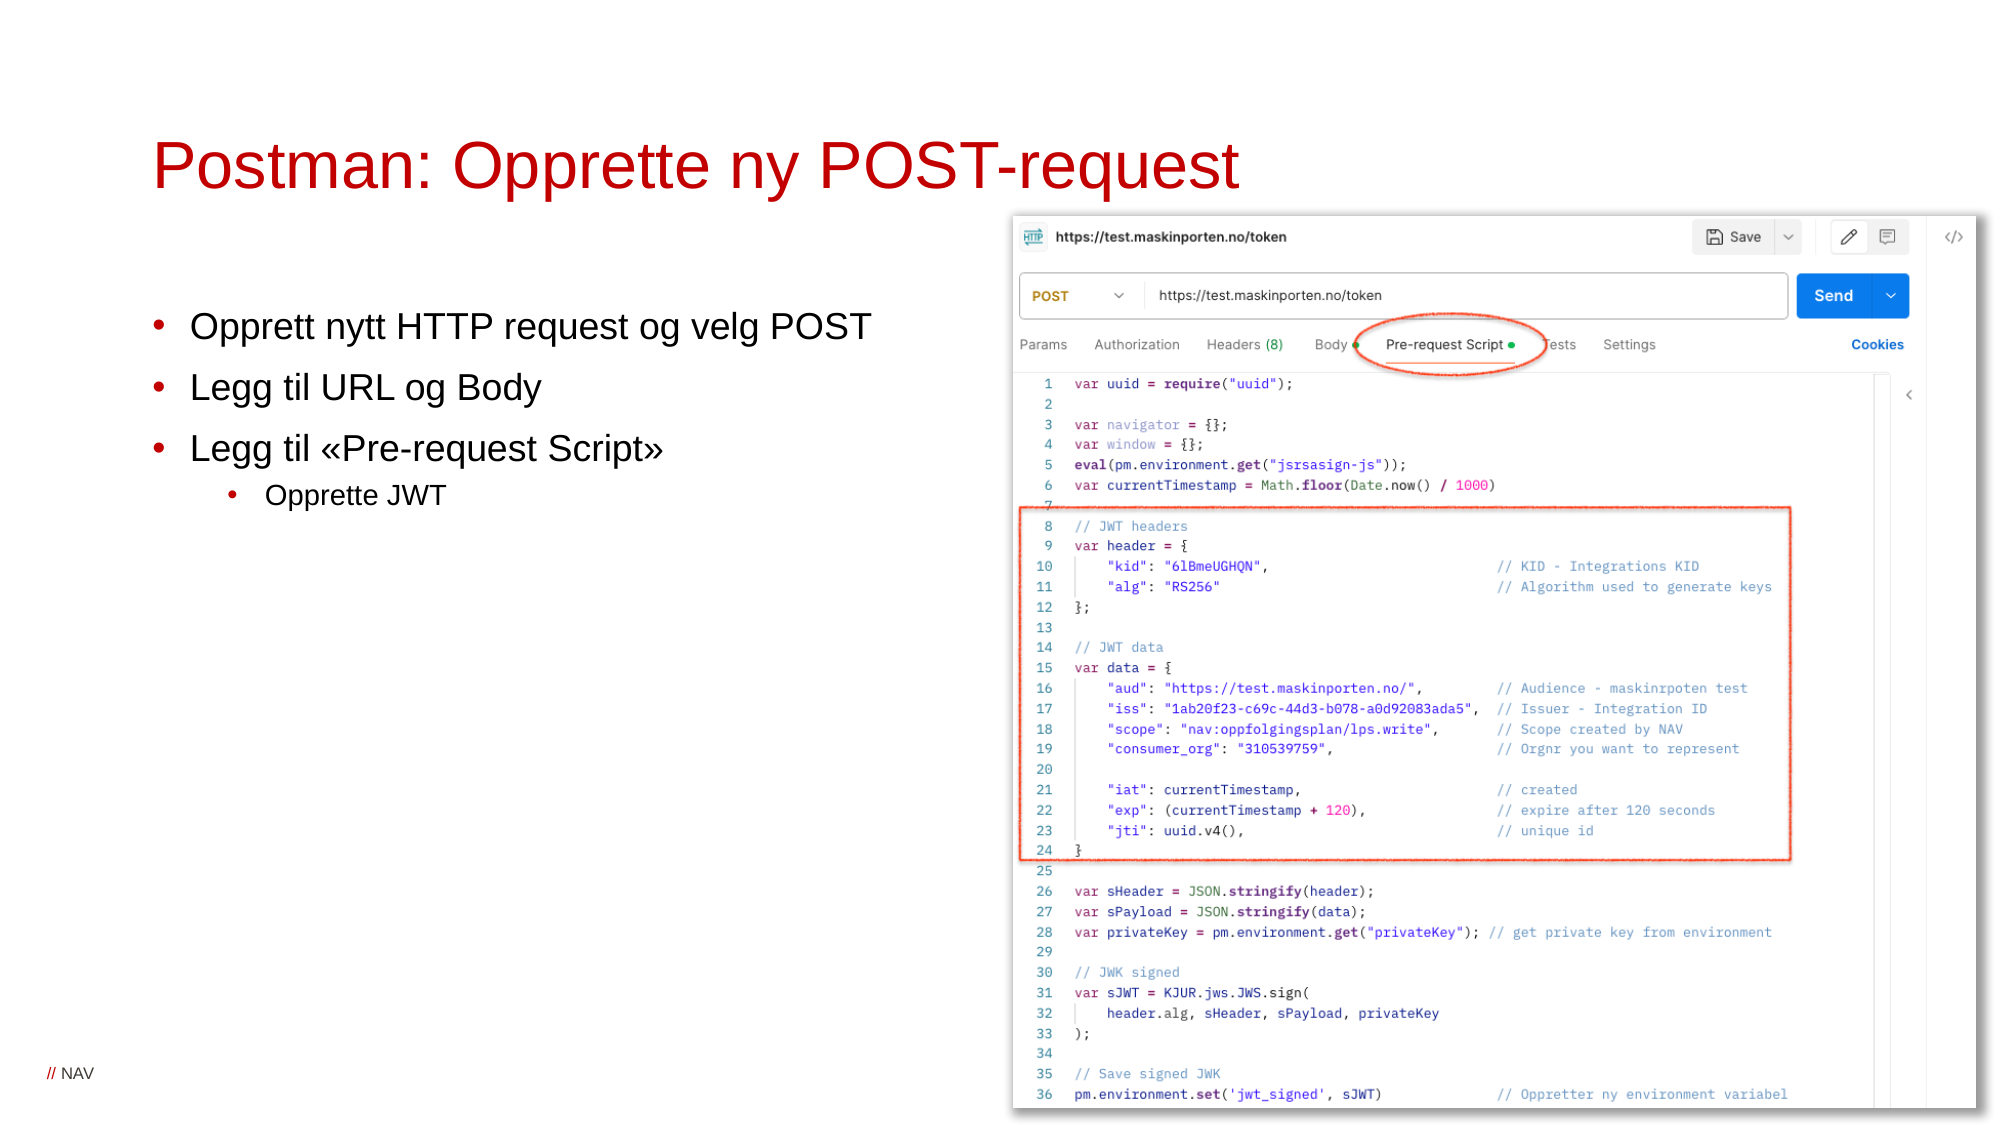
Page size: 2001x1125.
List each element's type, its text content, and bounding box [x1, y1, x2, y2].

list Opprett nytt HTTP request og velg POST Legg til URL og Body Legg til «Pre-request Script» Opprette JWT [137, 299, 1000, 1014]
title Postman: Opprette ny POST-request [137, 79, 1655, 255]
picture [1013, 216, 1976, 1108]
